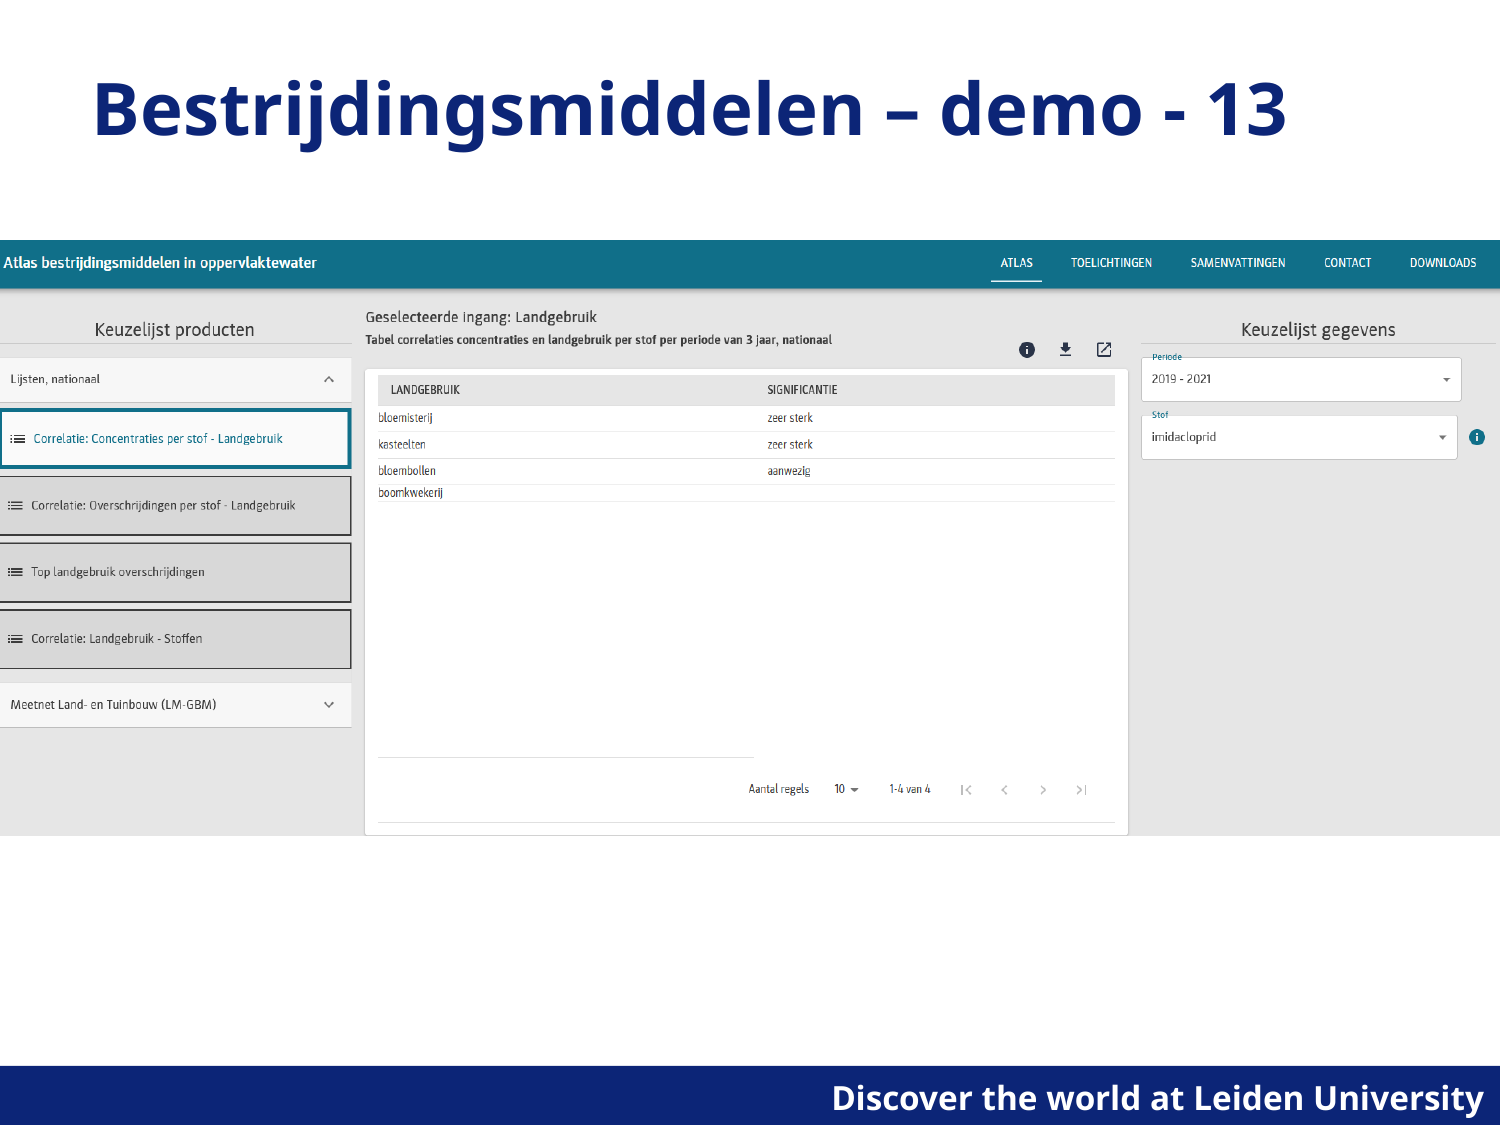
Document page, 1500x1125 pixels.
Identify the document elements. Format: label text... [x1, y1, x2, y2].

title Bestrijdingsmiddelen – demo - 13 [76, 54, 1412, 159]
picture [0, 239, 1500, 836]
